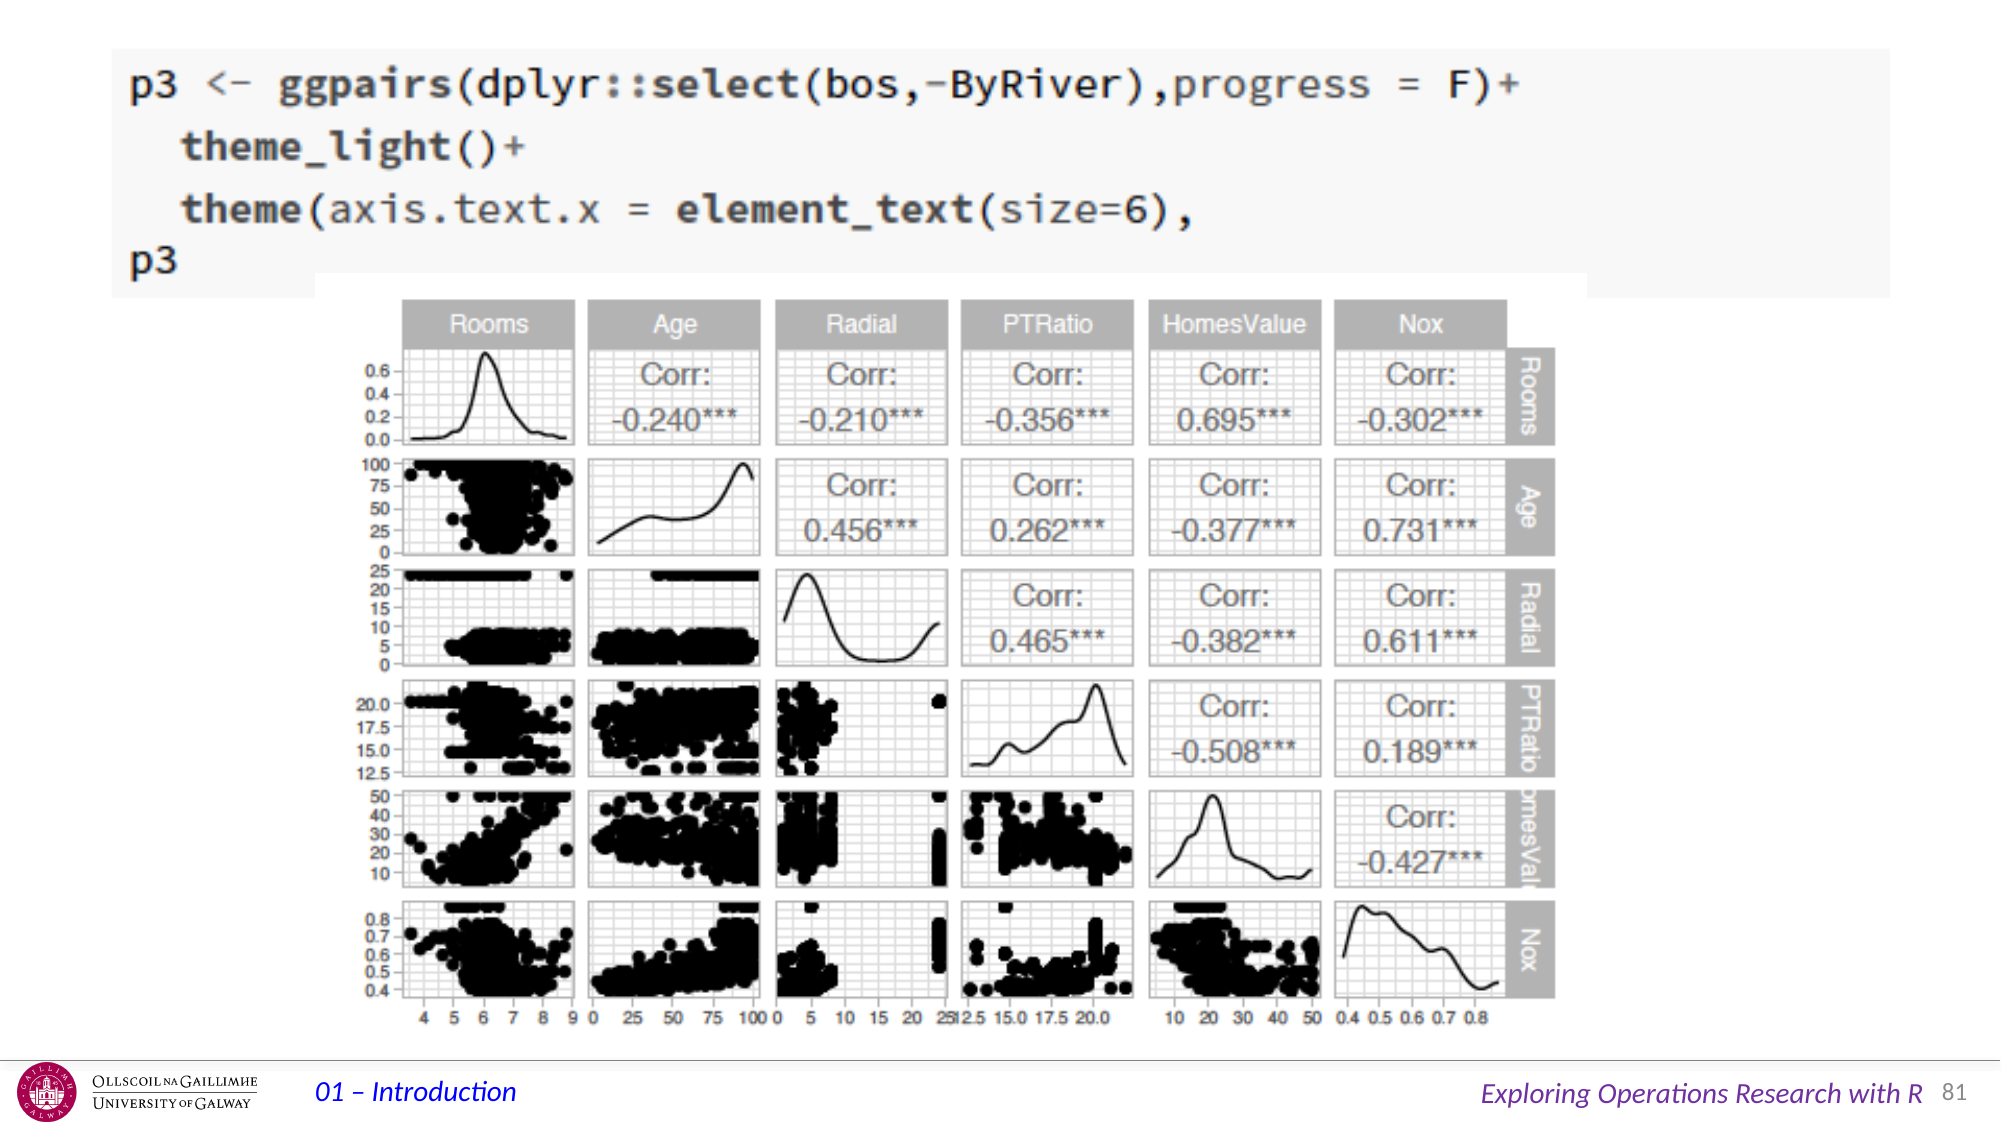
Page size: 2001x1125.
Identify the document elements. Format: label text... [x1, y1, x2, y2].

picture [109, 36, 1891, 1043]
slide_number 81 [1899, 1060, 1983, 1120]
picture [17, 1062, 257, 1122]
